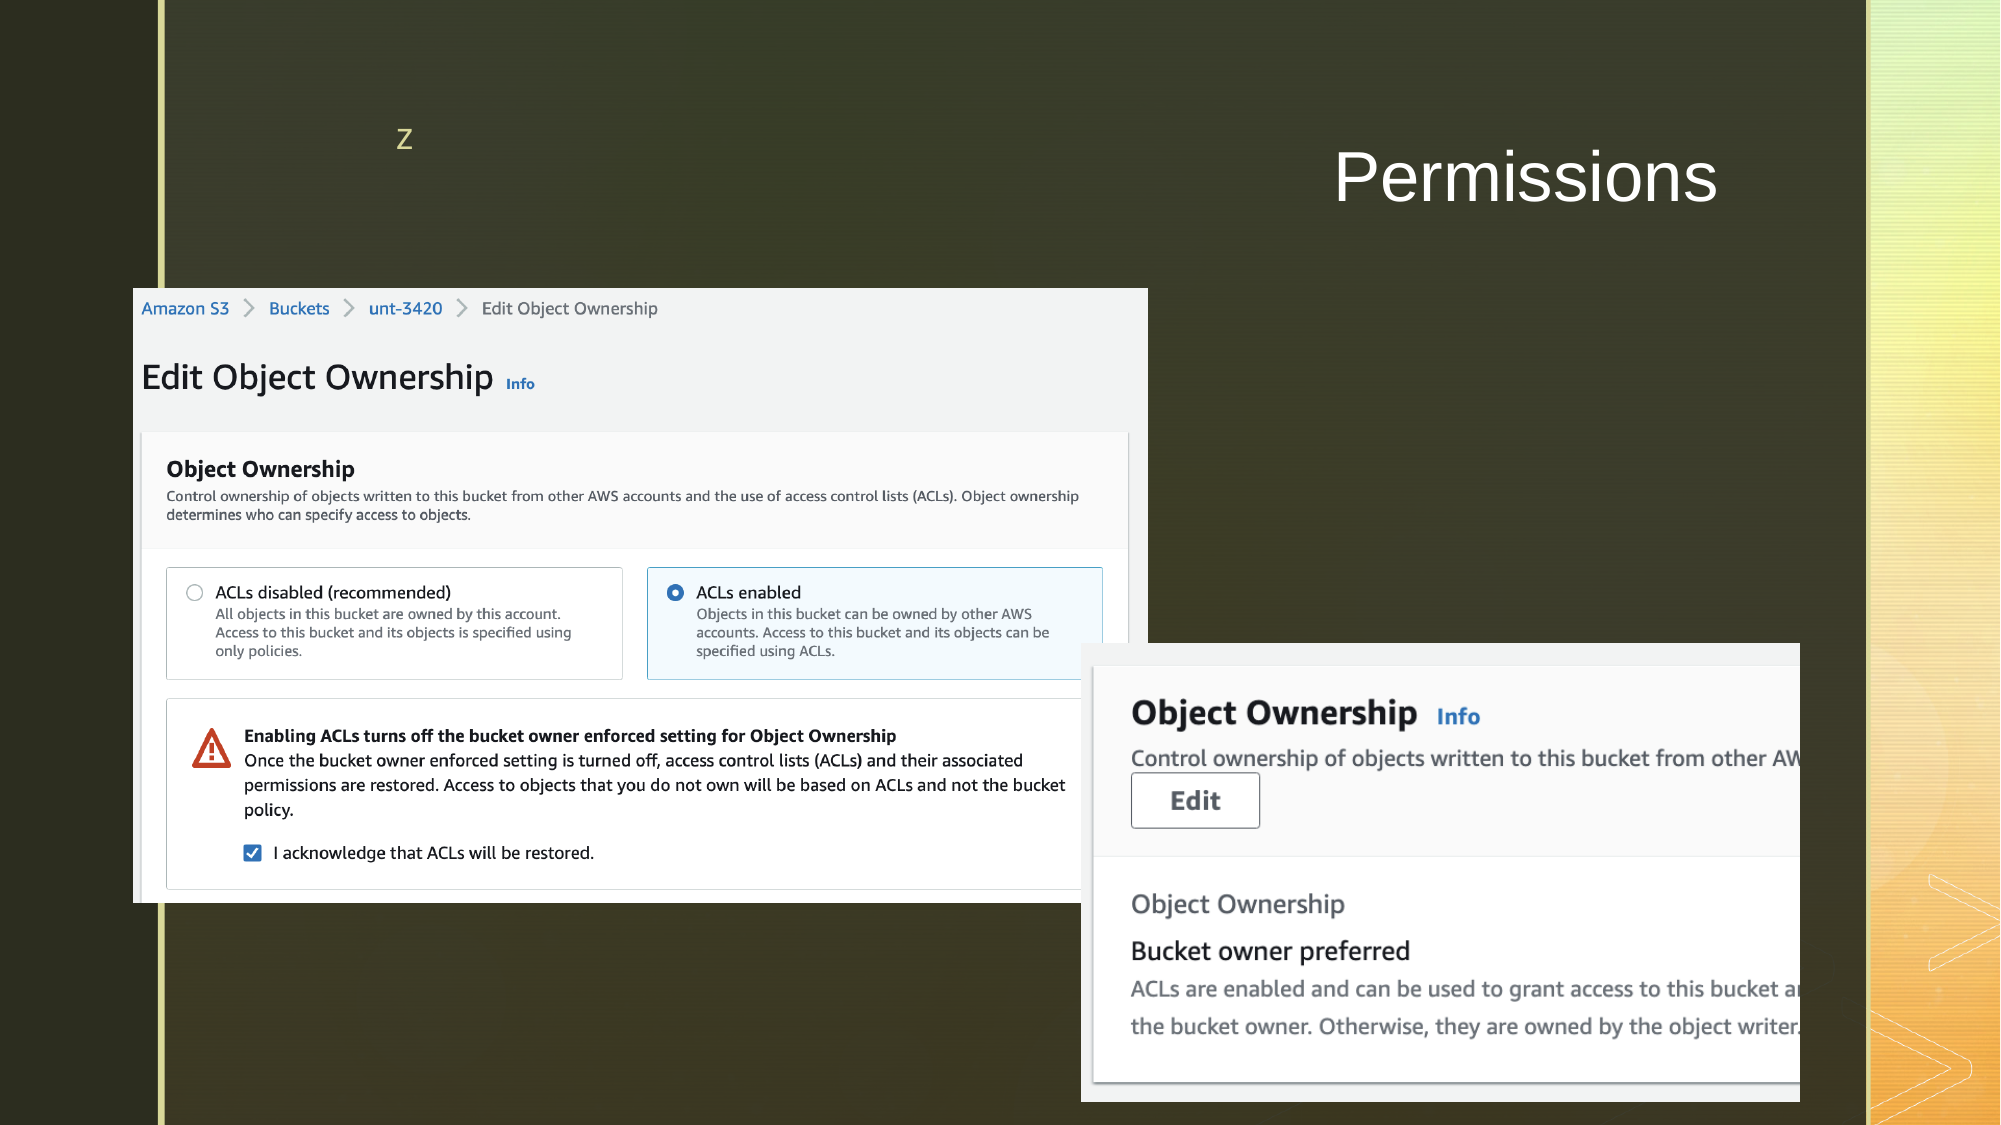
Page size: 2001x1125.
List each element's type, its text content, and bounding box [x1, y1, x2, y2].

picture [133, 288, 1801, 1103]
title Permissions [428, 132, 1734, 310]
picture [1871, 0, 2001, 1125]
